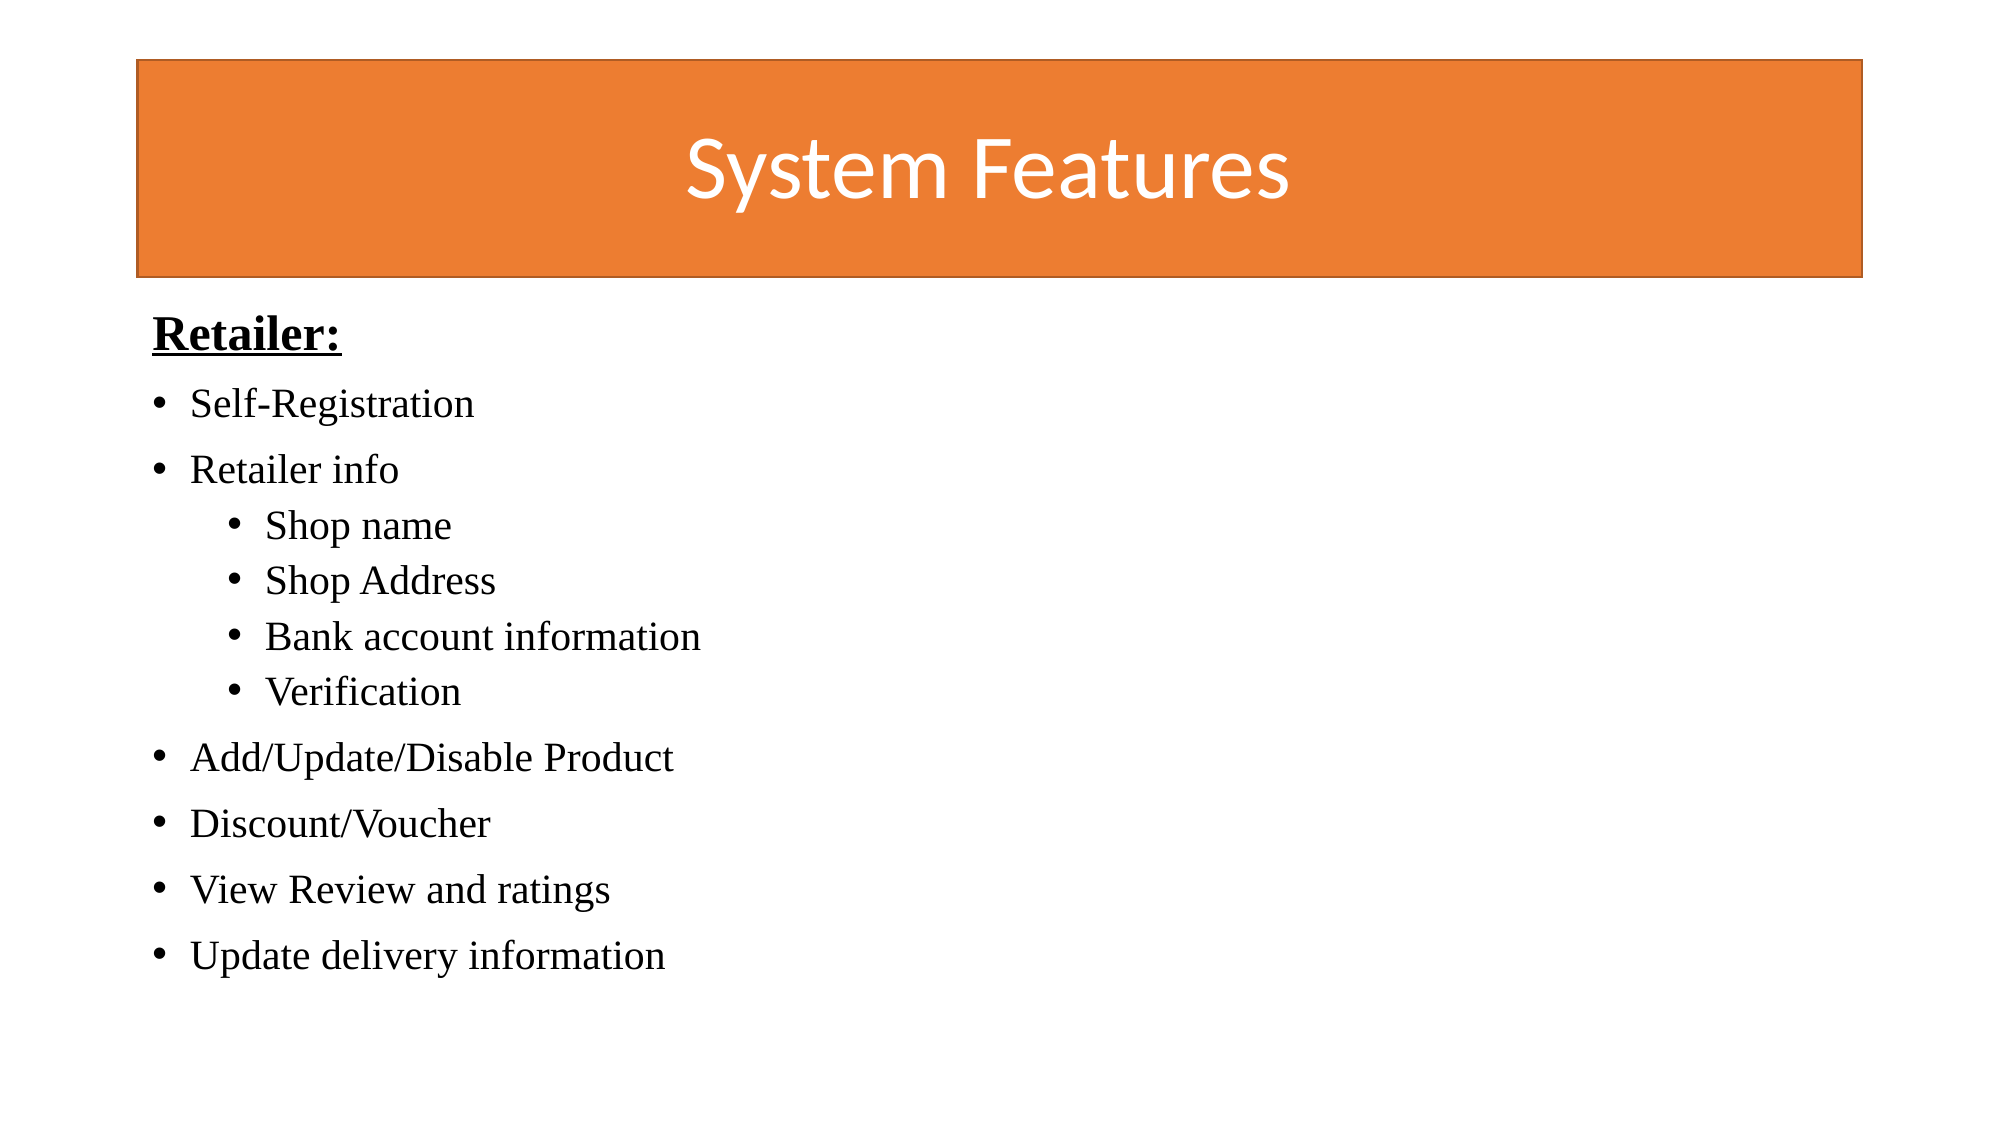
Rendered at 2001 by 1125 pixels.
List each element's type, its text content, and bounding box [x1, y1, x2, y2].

title System Features [136, 59, 1863, 278]
list Retailer: Self-Registration Retailer info Shop name Shop Address Bank account information Verification Add/Update/Disable Product Discount/Voucher View Review and ratings Update delivery information [137, 299, 1863, 1014]
